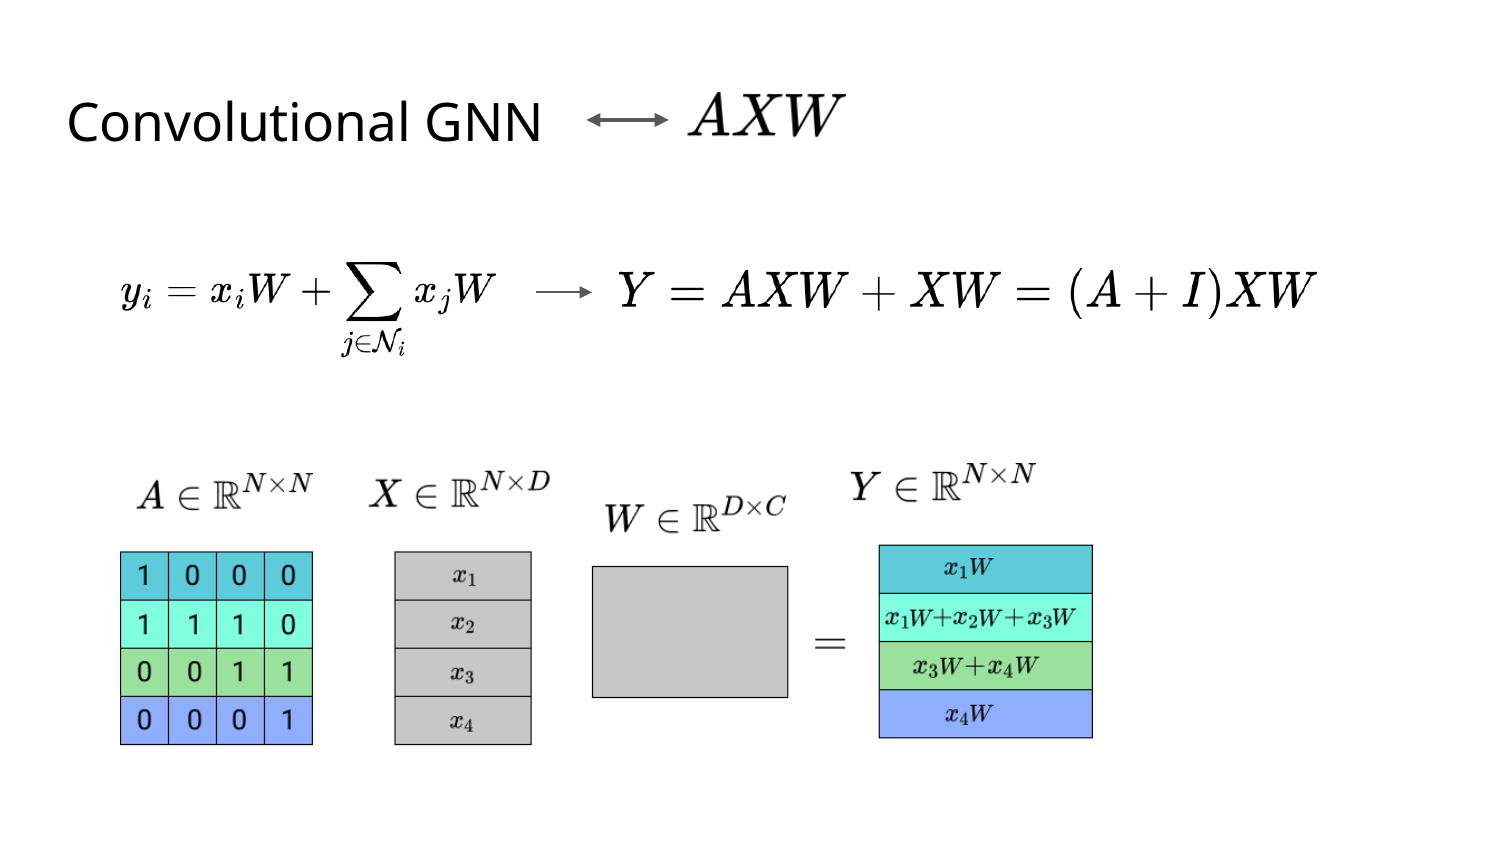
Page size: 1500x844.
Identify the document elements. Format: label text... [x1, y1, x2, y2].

picture [119, 463, 1093, 753]
picture [119, 262, 496, 362]
picture [616, 268, 1317, 319]
picture [668, 91, 940, 148]
title Convolutional GNN [51, 72, 717, 167]
